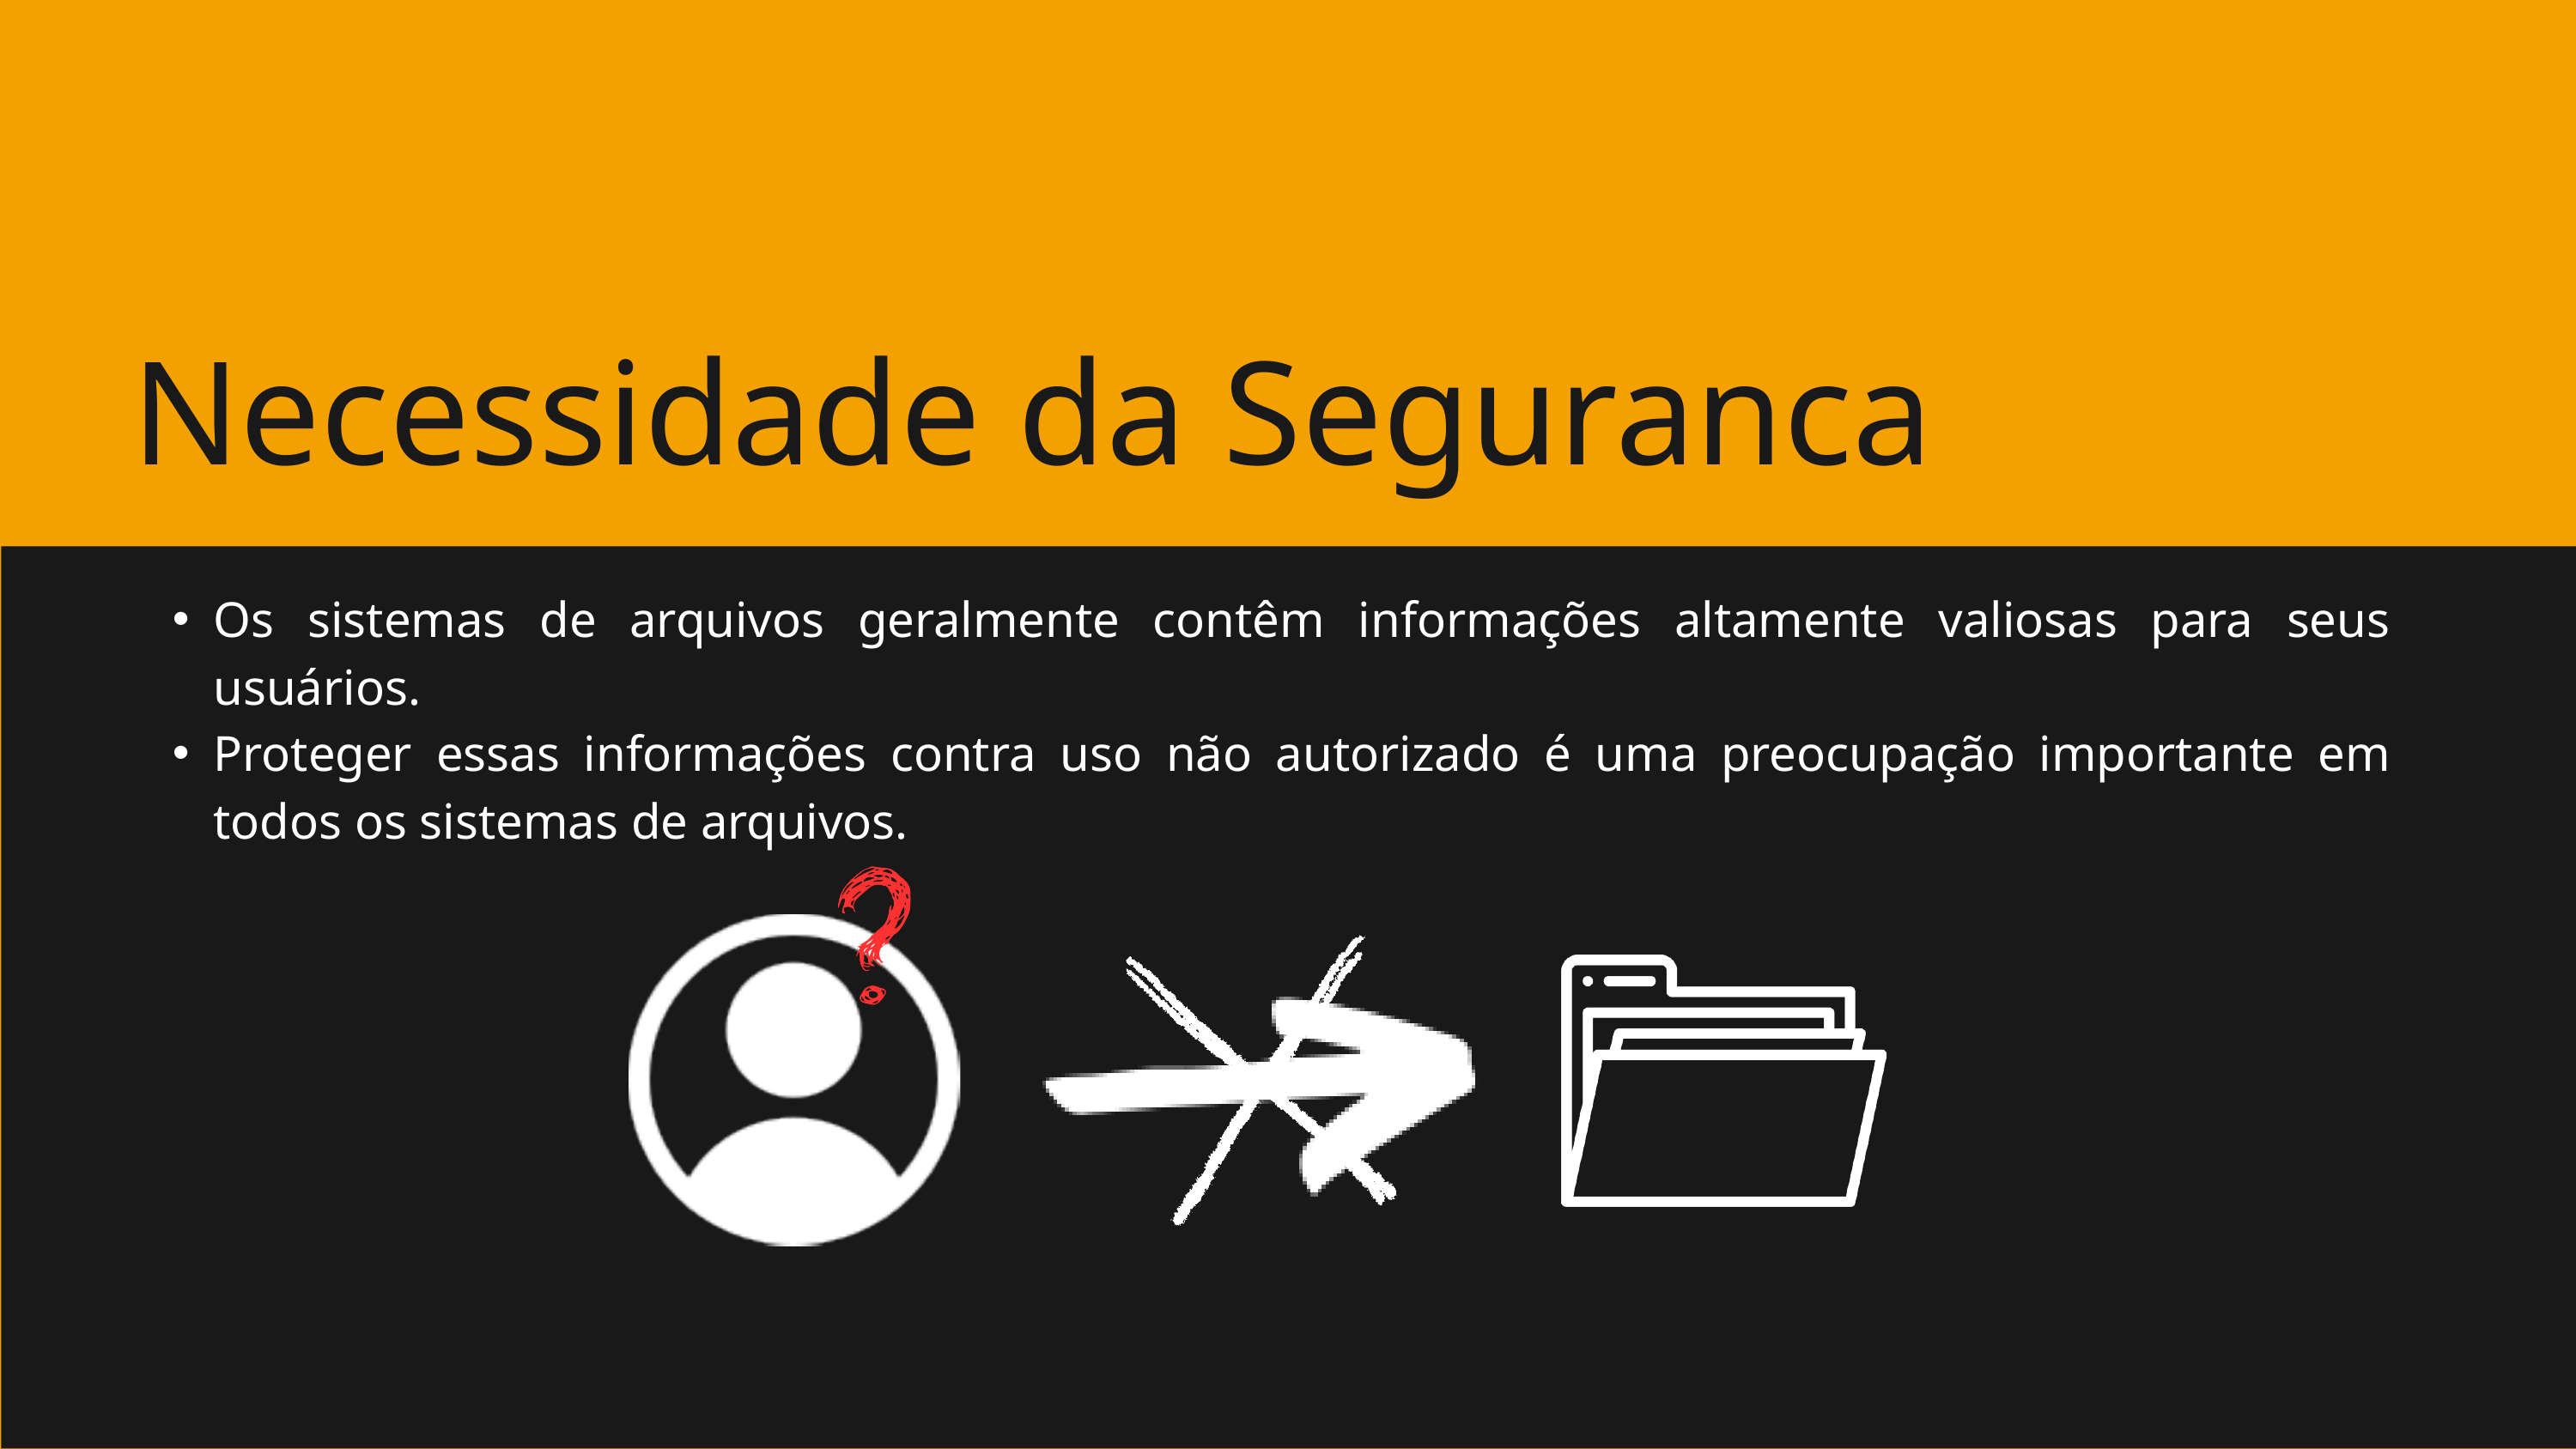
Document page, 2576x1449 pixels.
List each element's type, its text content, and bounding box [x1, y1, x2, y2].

text_box [629, 914, 961, 1246]
text_box Proteger essas informações contra uso não autorizado é uma preocupação importante em todos os sistemas de arquivos. [131, 713, 2391, 849]
text_box [837, 866, 911, 1005]
text_box Necessidade da Seguranca [131, 322, 2418, 494]
text_box [1400, 997, 1479, 1197]
text_box [1042, 997, 1121, 1197]
text_box [1, 546, 2576, 1449]
text_box Os sistemas de arquivos geralmente contêm informações altamente valiosas para seus usuários. [131, 579, 2391, 713]
picture [1125, 935, 1397, 1226]
text_box [1561, 955, 1887, 1207]
